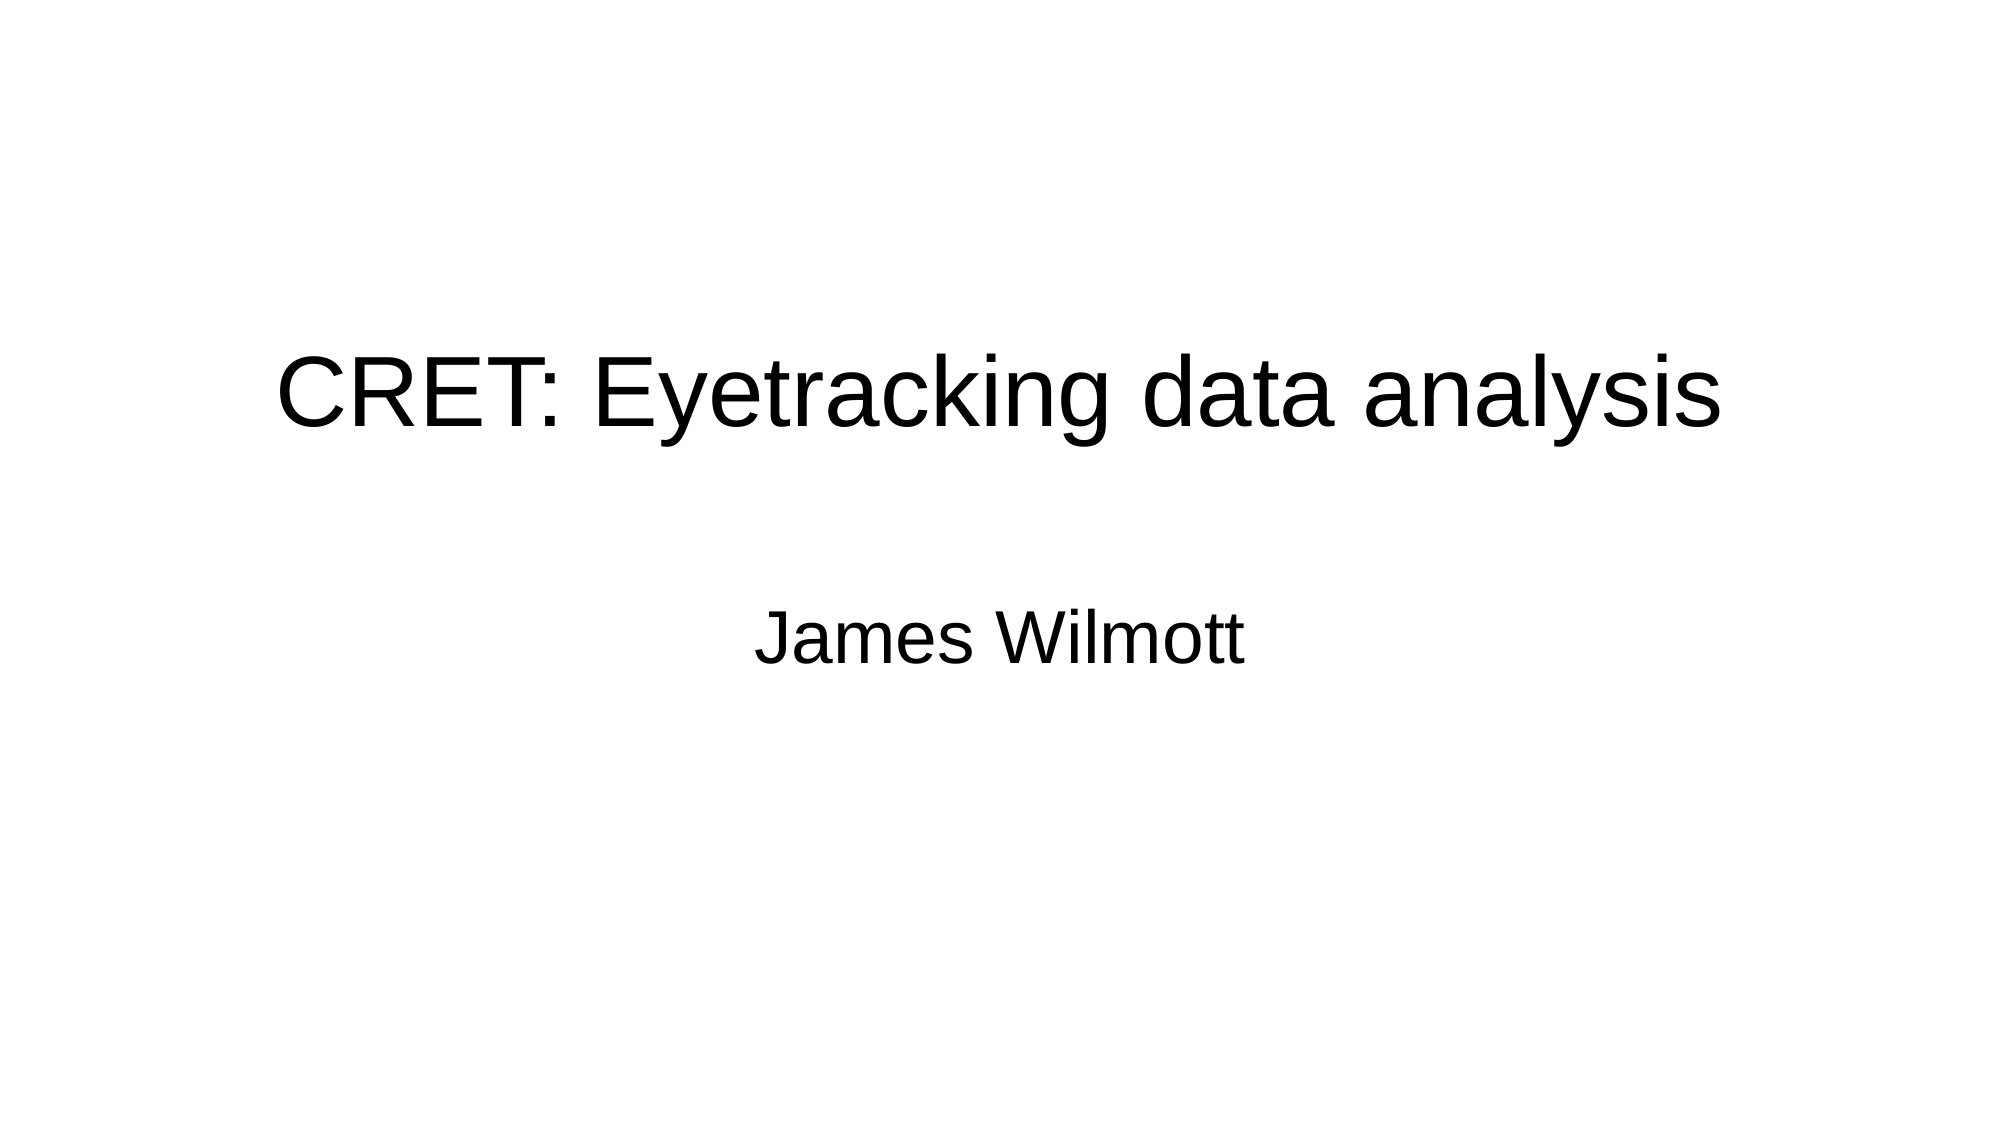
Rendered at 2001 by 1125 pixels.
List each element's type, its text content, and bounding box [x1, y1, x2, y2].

title CRET: Eyetracking data analysis [249, 184, 1750, 576]
subtitle James Wilmott [249, 590, 1750, 863]
